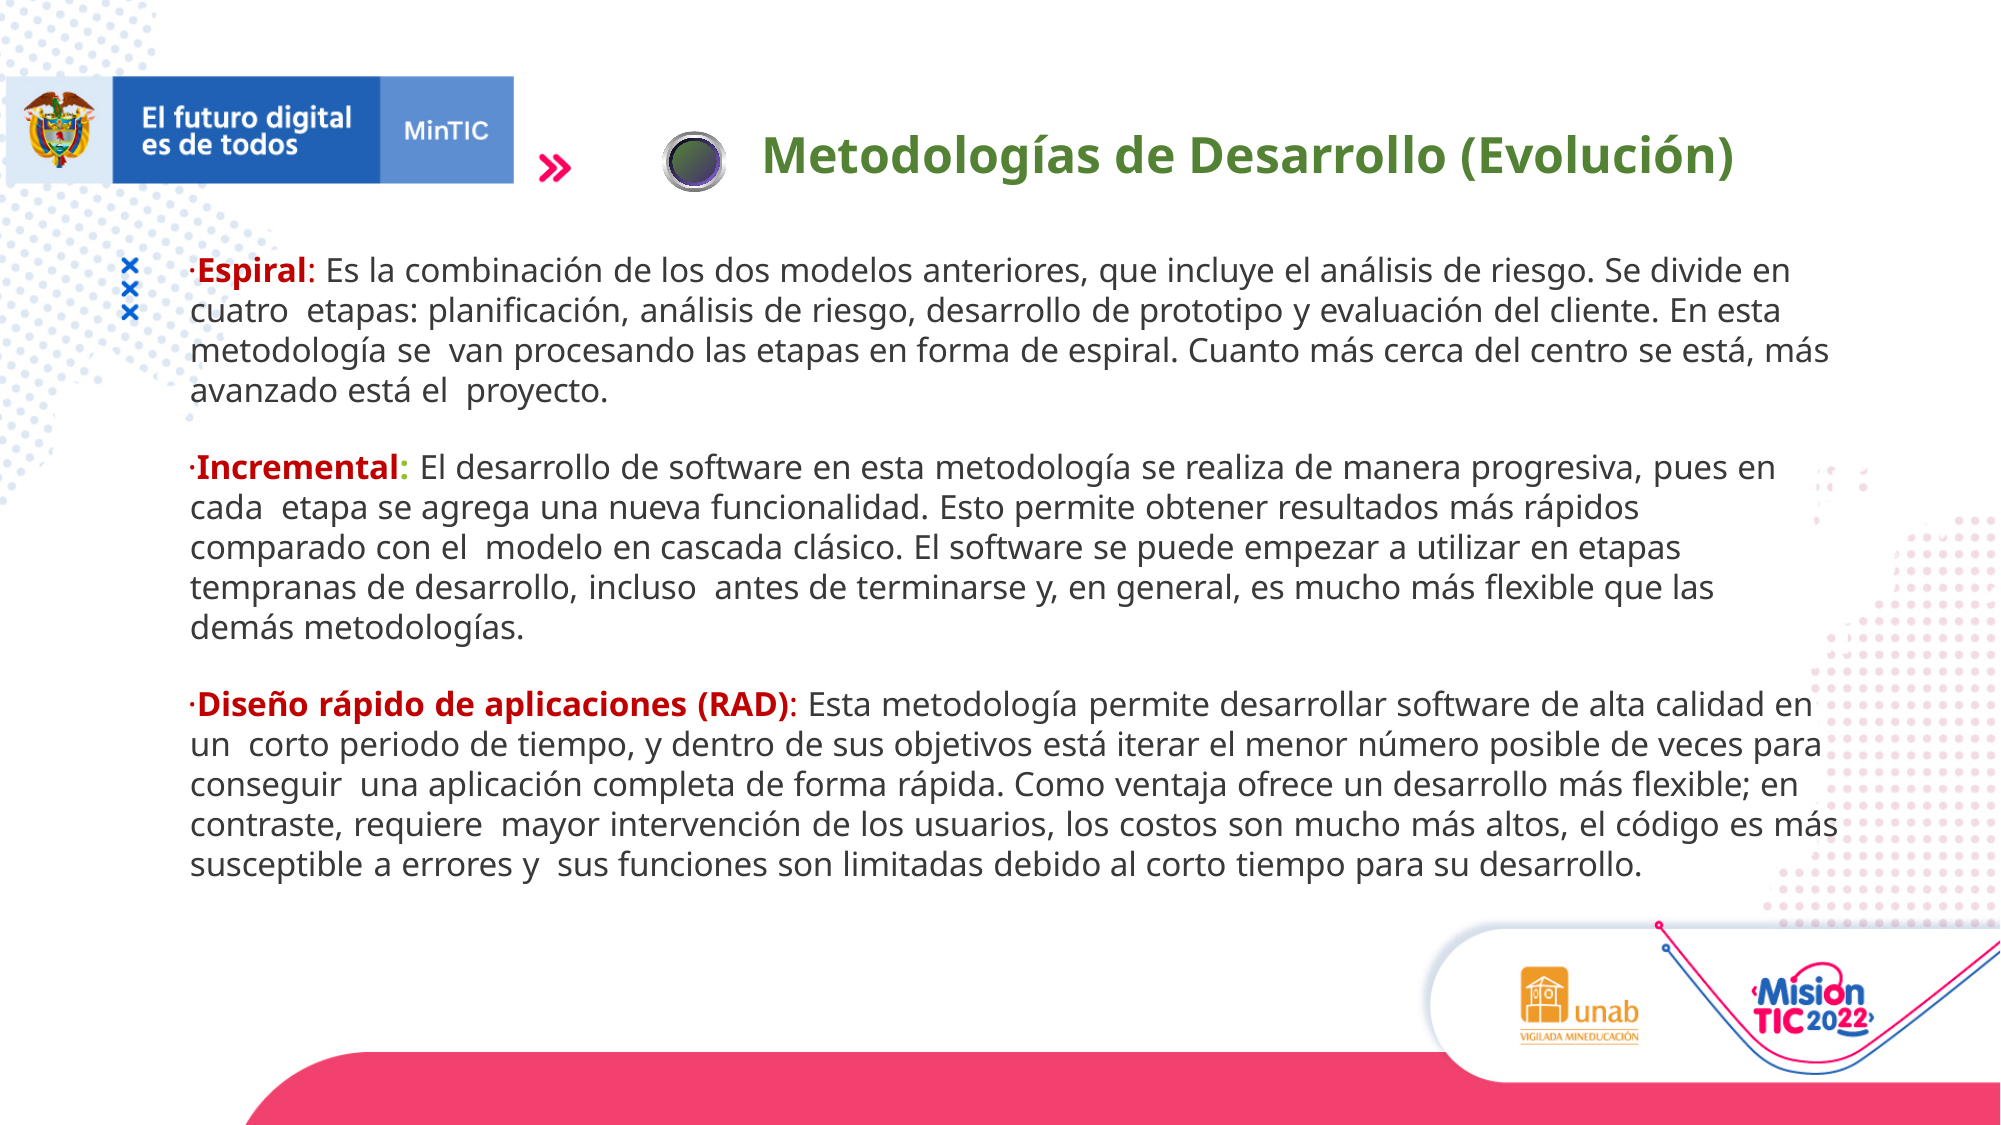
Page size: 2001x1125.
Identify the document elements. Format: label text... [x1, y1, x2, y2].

text_box Espiral: Es la combinación de los dos modelos anteriores, que incluye el análisis de riesgo. Se divide en cuatro etapas: planificación, análisis de riesgo, desarrollo de prototipo y evaluación del cliente. En esta metodología se van procesando las etapas en forma de espiral. Cuanto más cerca del centro se está, más avanzado está el proyecto. Incremental: El desarrollo de software en esta metodología se realiza de manera progresiva, pues en cada etapa se agrega una nueva funcionalidad. Esto permite obtener resultados más rápidos comparado con el modelo en cascada clásico. El software se puede empezar a utilizar en etapas tempranas de desarrollo, incluso antes de terminarse y, en general, es mucho más flexible que las demás metodologías. Diseño rápido de aplicaciones (RAD): Esta metodología permite desarrollar software de alta calidad en un corto periodo de tiempo, y dentro de sus objetivos está iterar el menor número posible de veces para conseguir una aplicación completa de forma rápida. Como ventaja ofrece un desarrollo más flexible; en contraste, requiere mayor intervención de los usuarios, los costos son mucho más altos, el código es más susceptible a errores y sus funciones son limitadas debido al corto tiempo para su desarrollo. [187, 247, 1848, 883]
text_box Metodologías de Desarrollo (Evolución) [746, 116, 2000, 191]
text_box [662, 131, 727, 192]
picture [0, 0, 2001, 1125]
